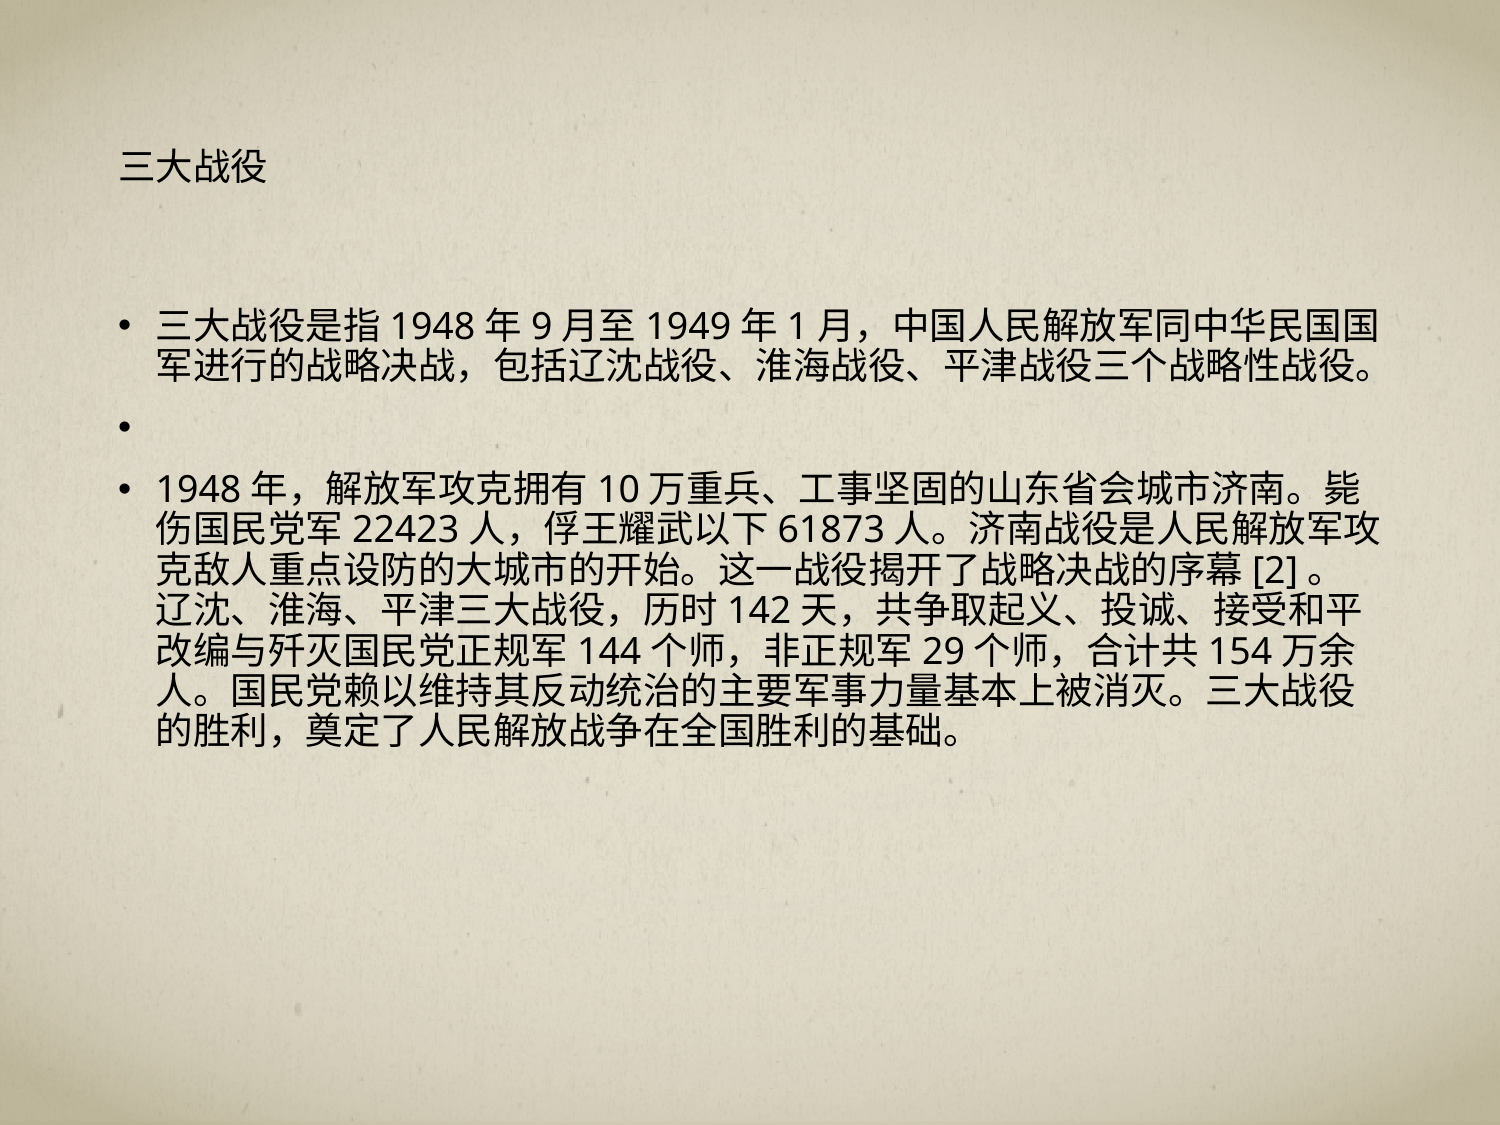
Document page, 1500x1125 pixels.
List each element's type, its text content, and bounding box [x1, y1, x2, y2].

list 三大战役是指1948年9月至1949年1月，中国人民解放军同中华民国国军进行的战略决战，包括辽沈战役、淮海战役、平津战役三个战略性战役。 1948年，解放军攻克拥有10万重兵、工事坚固的山东省会城市济南。毙伤国民党军22423人，俘王耀武以下61873人。济南战役是人民解放军攻克敌人重点设防的大城市的开始。这一战役揭开了战略决战的序幕[2]。辽沈、淮海、平津三大战役，历时142天，共争取起义、投诚、接受和平改编与歼灭国民党正规军144个师，非正规军29个师，合计共154万余人。国民党赖以维持其反动统治的主要军事力量基本上被消灭。三大战役的胜利，奠定了人民解放战争在全国胜利的基础。 [103, 299, 1397, 1014]
picture [0, 0, 1500, 1125]
title 三大战役 [103, 59, 1397, 278]
